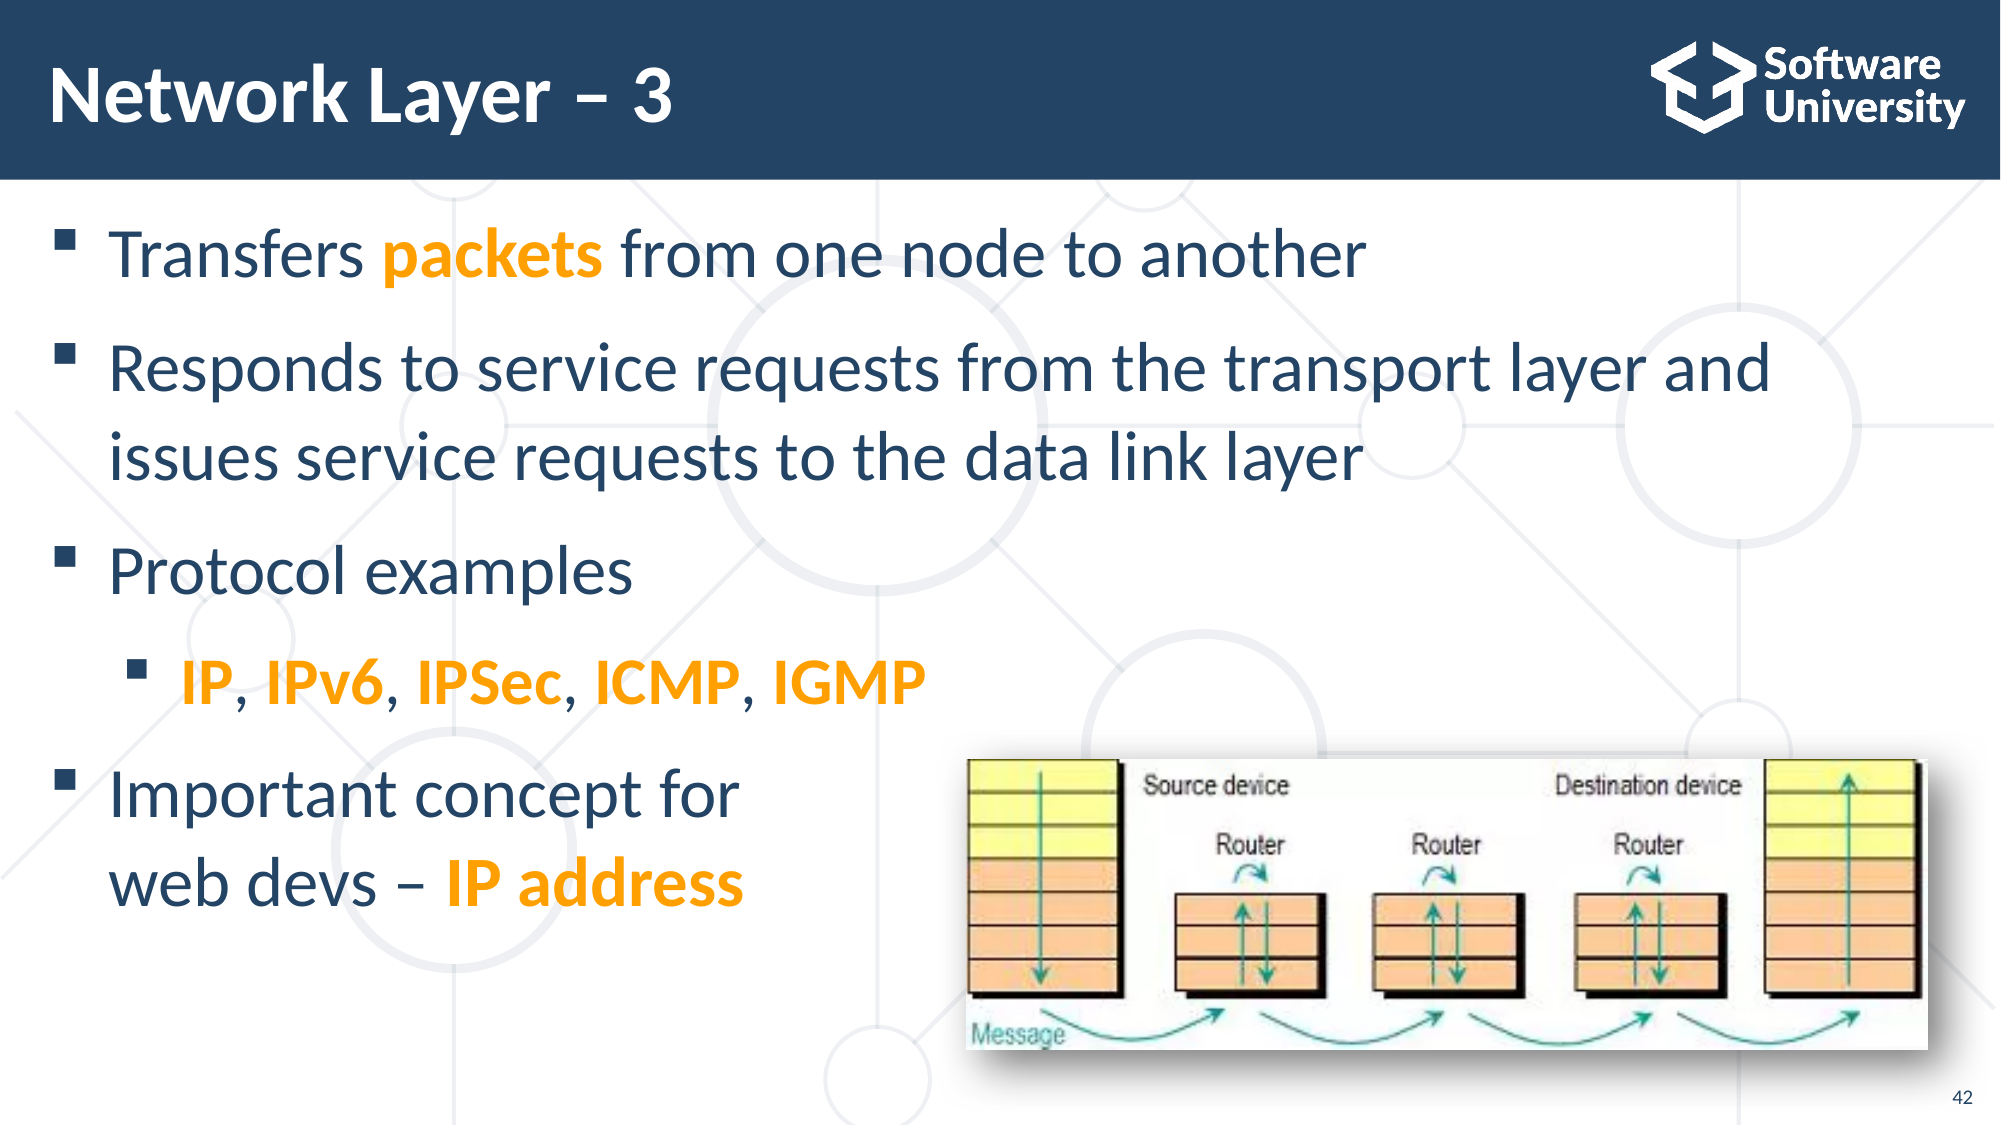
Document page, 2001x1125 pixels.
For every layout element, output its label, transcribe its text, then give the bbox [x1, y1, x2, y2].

list Transfers packets from one node to another Responds to service requests from the transport layer and issues service requests to the data link layer Protocol examples IP, IPv6, IPSec, ICMP, IGMP Important concept for web devs – IP address [31, 196, 1970, 1104]
slide_number 42 [1927, 1067, 1989, 1117]
picture [1651, 41, 1966, 134]
title Network Layer – 3 [31, 16, 1625, 162]
picture [966, 759, 1929, 1051]
